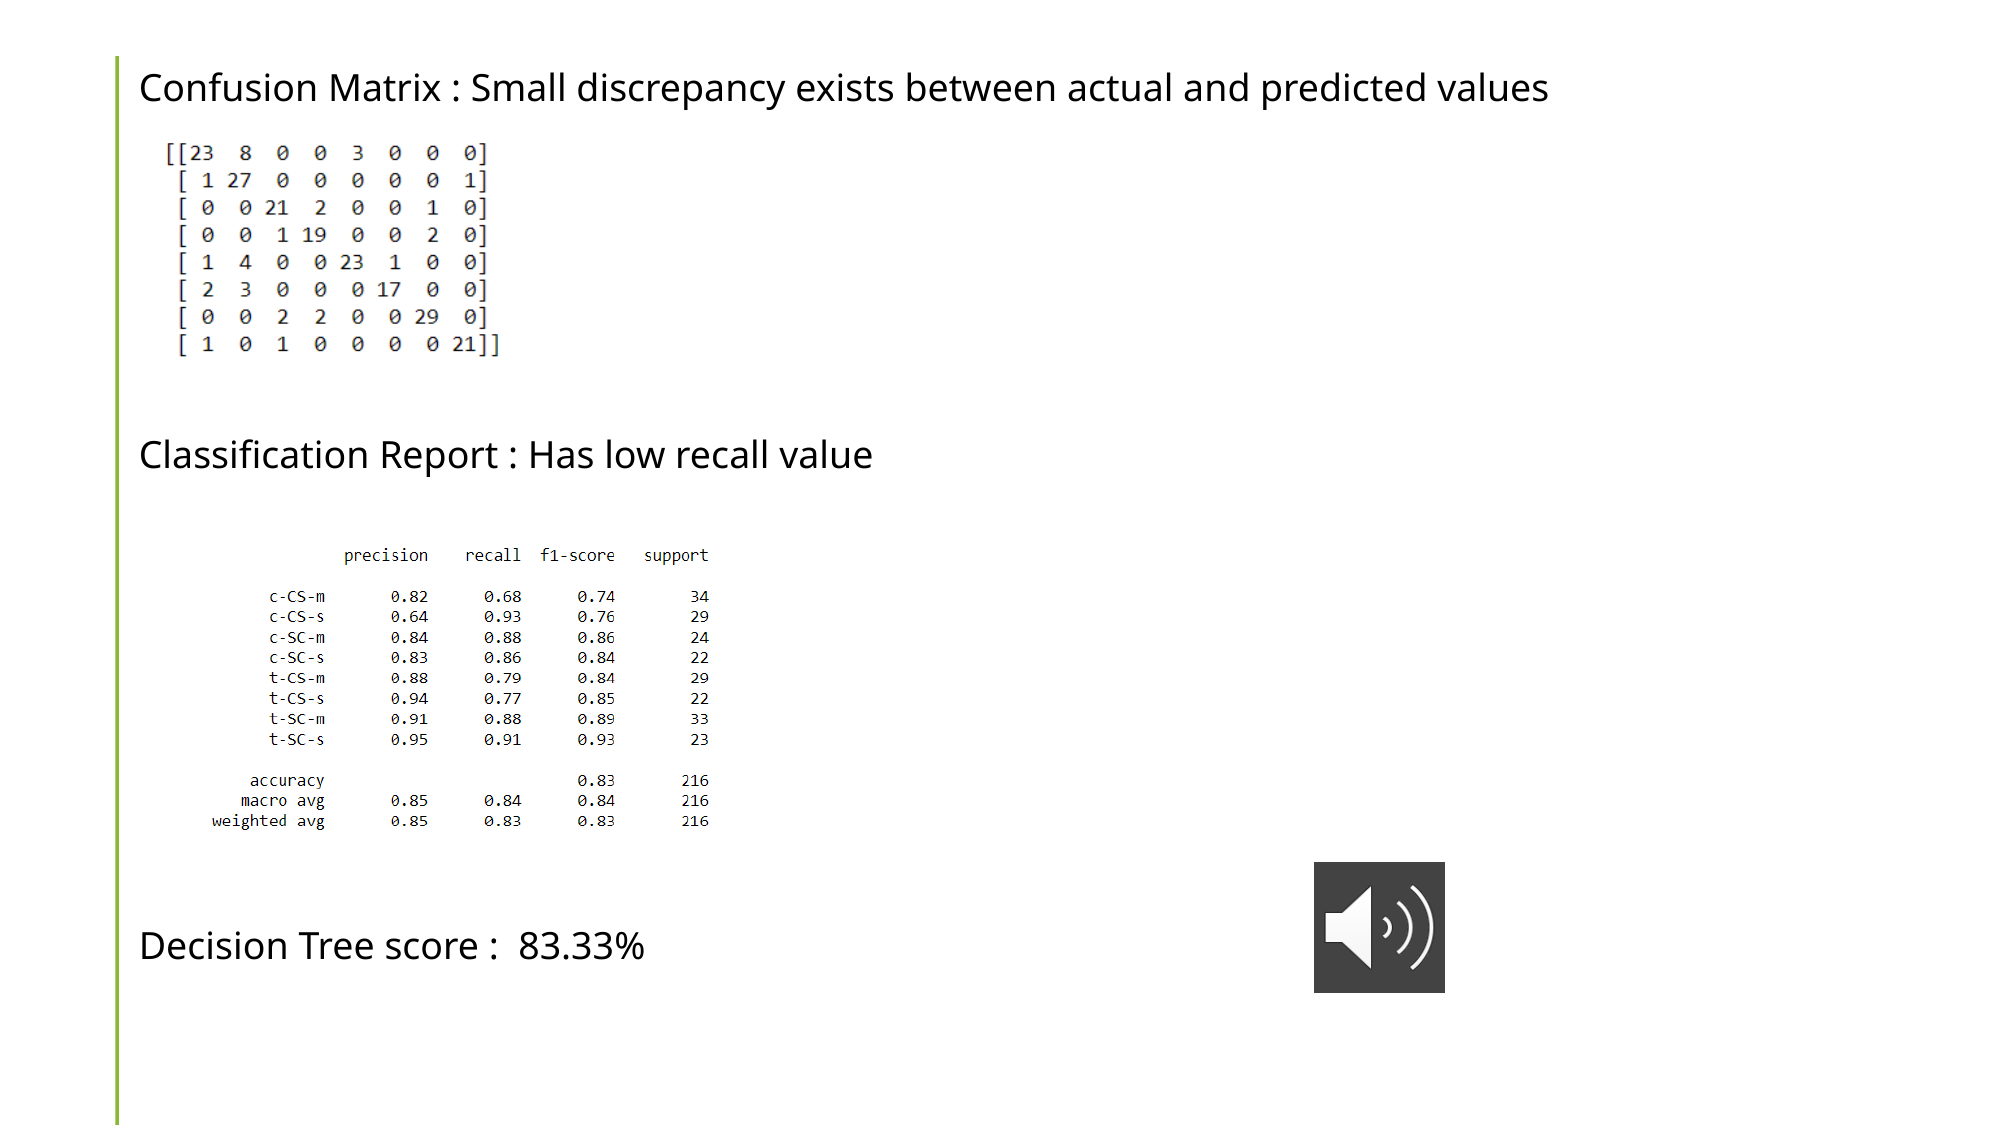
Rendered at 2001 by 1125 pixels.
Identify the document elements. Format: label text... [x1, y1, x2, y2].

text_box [1312, 860, 1447, 995]
list Confusion Matrix : Small discrepancy exists between actual and predicted values Classification Report : Has low recall value Decision Tree score : 83.33% [123, 61, 1863, 1014]
picture [159, 129, 533, 385]
picture [210, 537, 724, 861]
